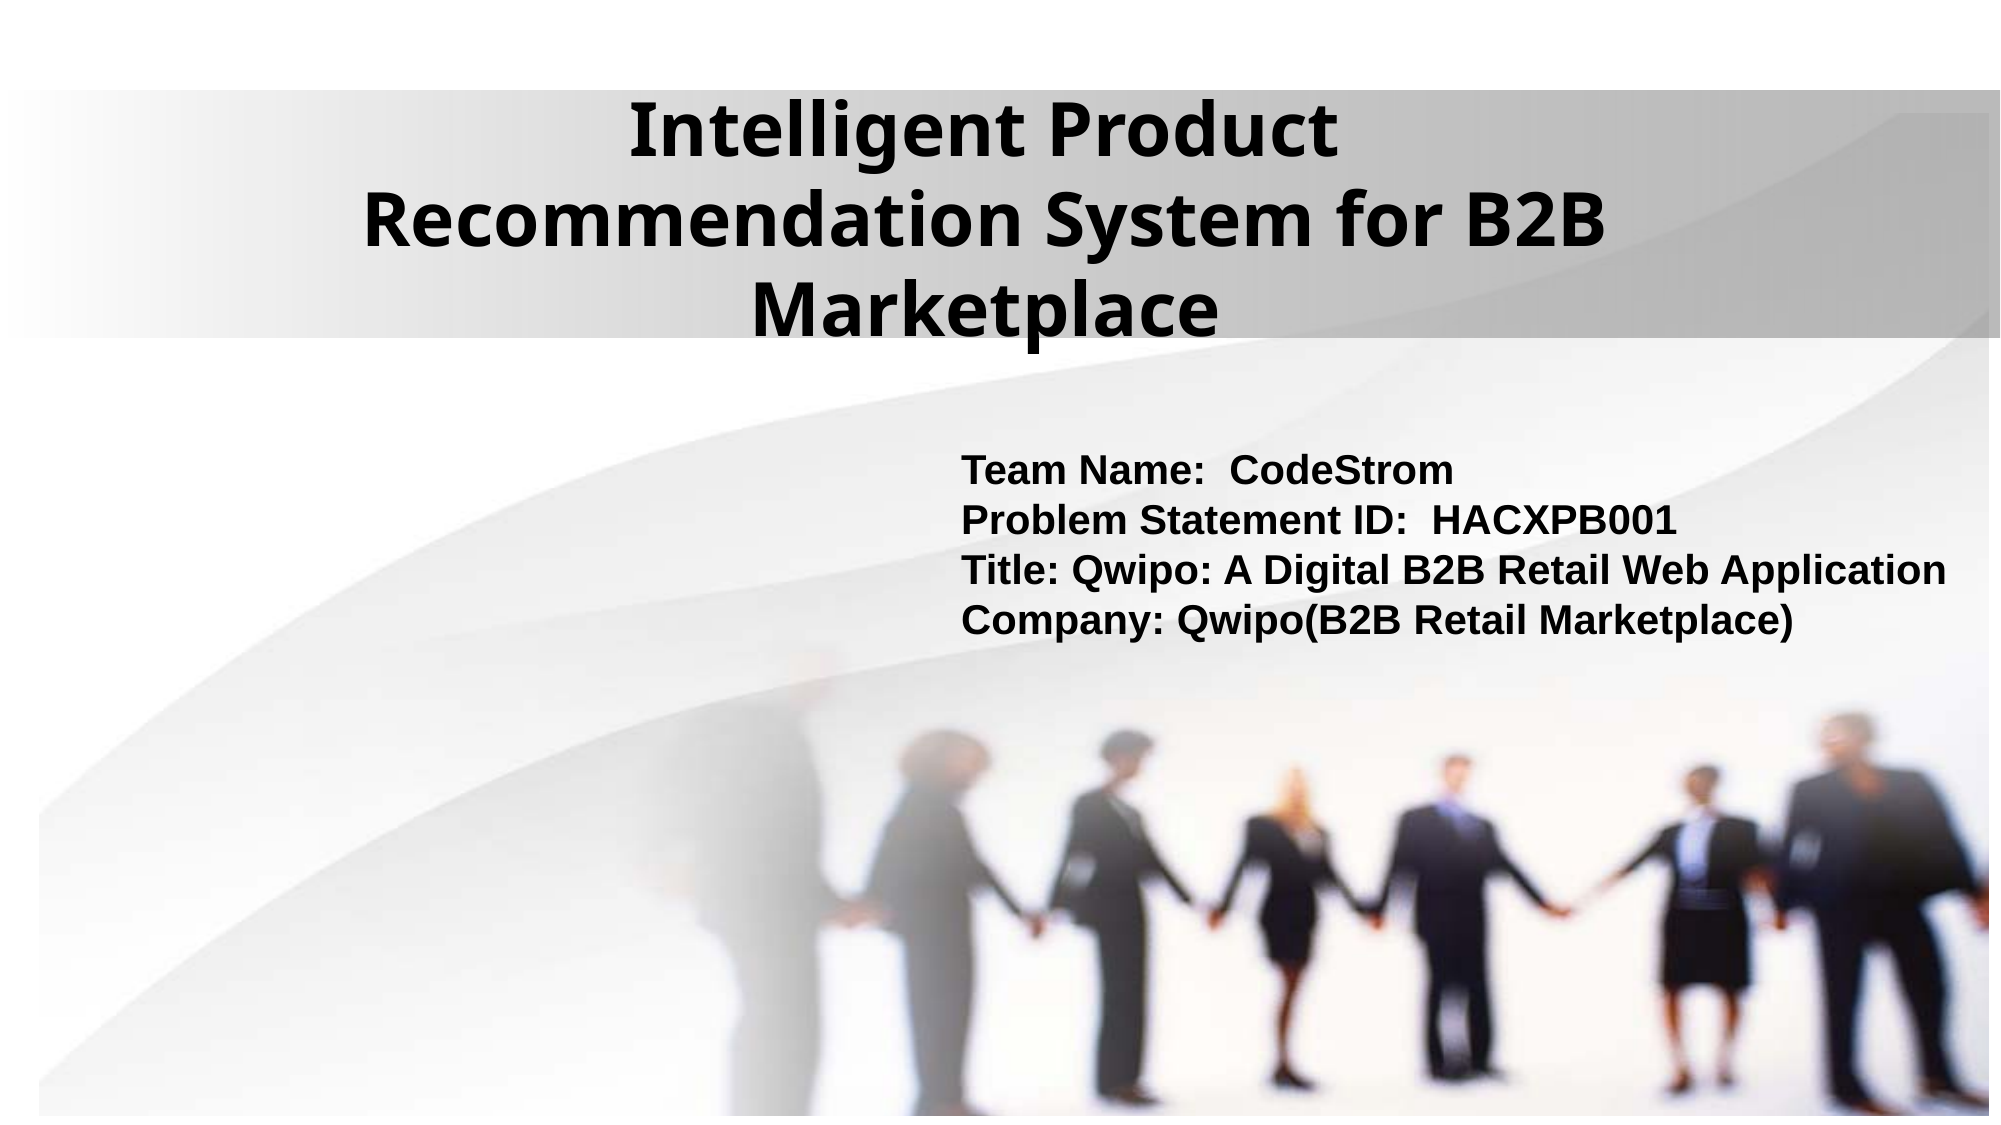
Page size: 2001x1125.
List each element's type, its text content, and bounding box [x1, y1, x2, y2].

title Intelligent Product Recommendation System for B2B Marketplace [299, 59, 1672, 374]
text_box Team Name: CodeStrom Problem Statement ID: HACXPB001 Title: Qwipo: A Digital B2B Retail Web Application Company: Qwipo(B2B Retail Marketplace) [946, 435, 1968, 714]
picture [39, 338, 1989, 1116]
